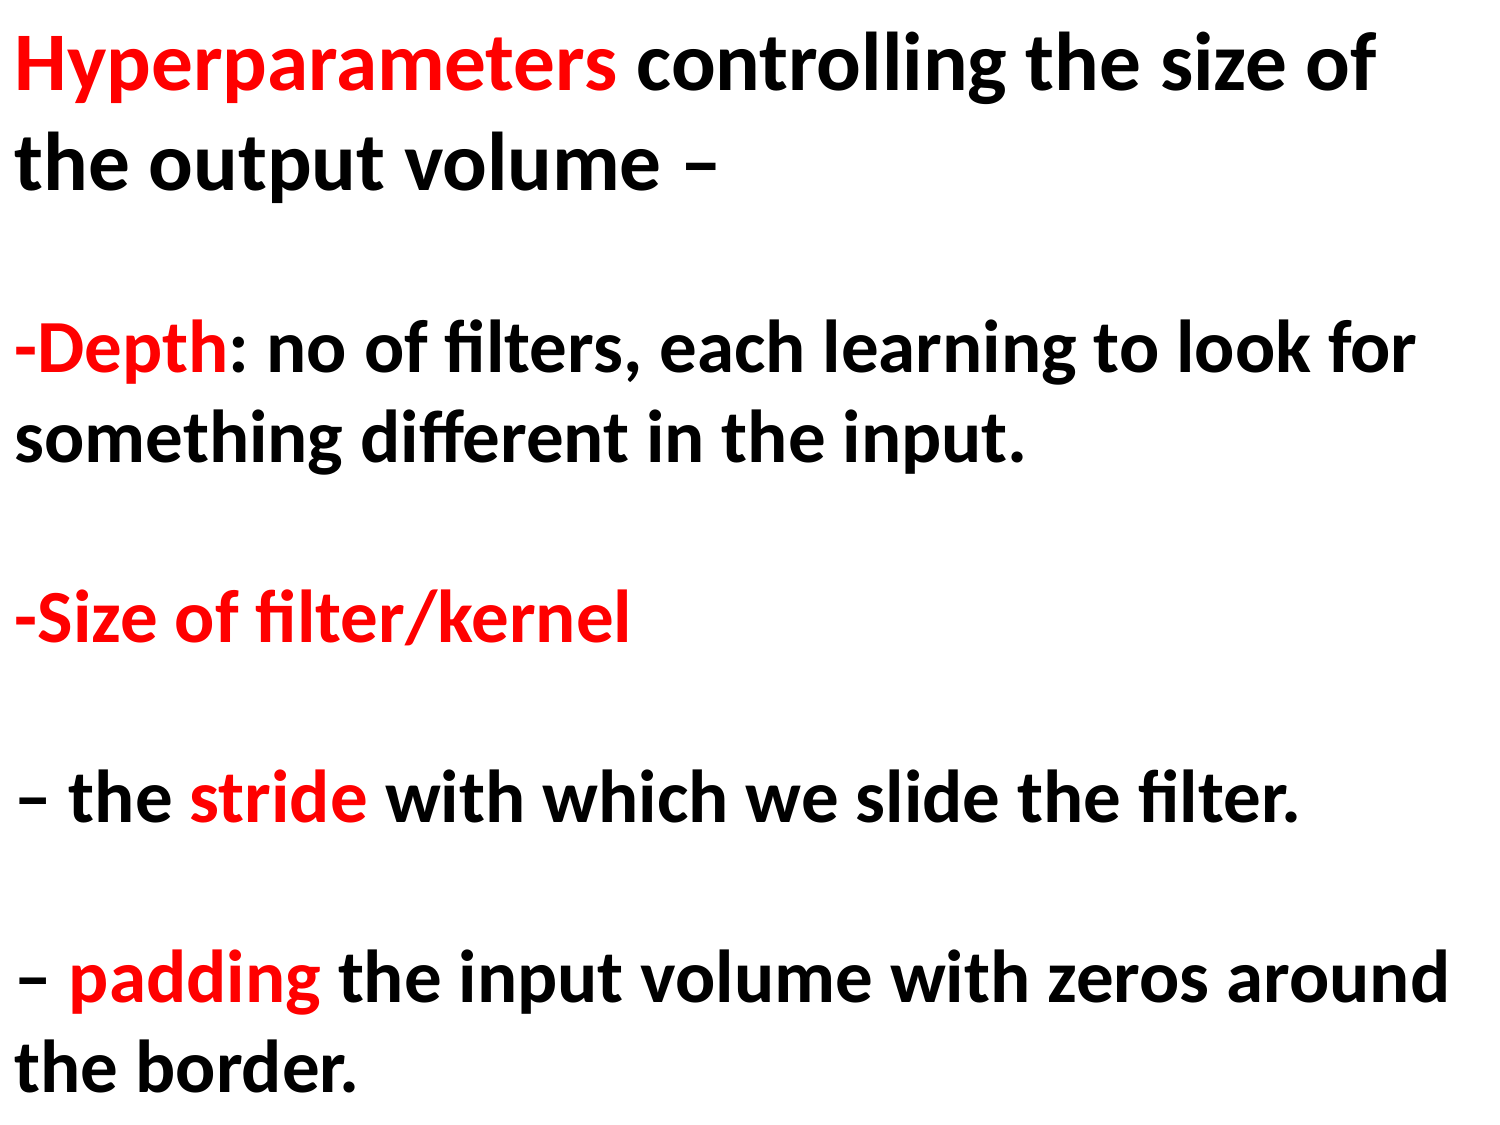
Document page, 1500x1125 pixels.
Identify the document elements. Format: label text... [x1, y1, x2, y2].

text_box Hyperparameters controlling the size of the output volume – -Depth: no of filters, each learning to look for something different in the input. -Size of filter/kernel – the stride with which we slide the filter. – padding the input volume with zeros around the border. [0, 0, 1500, 1115]
